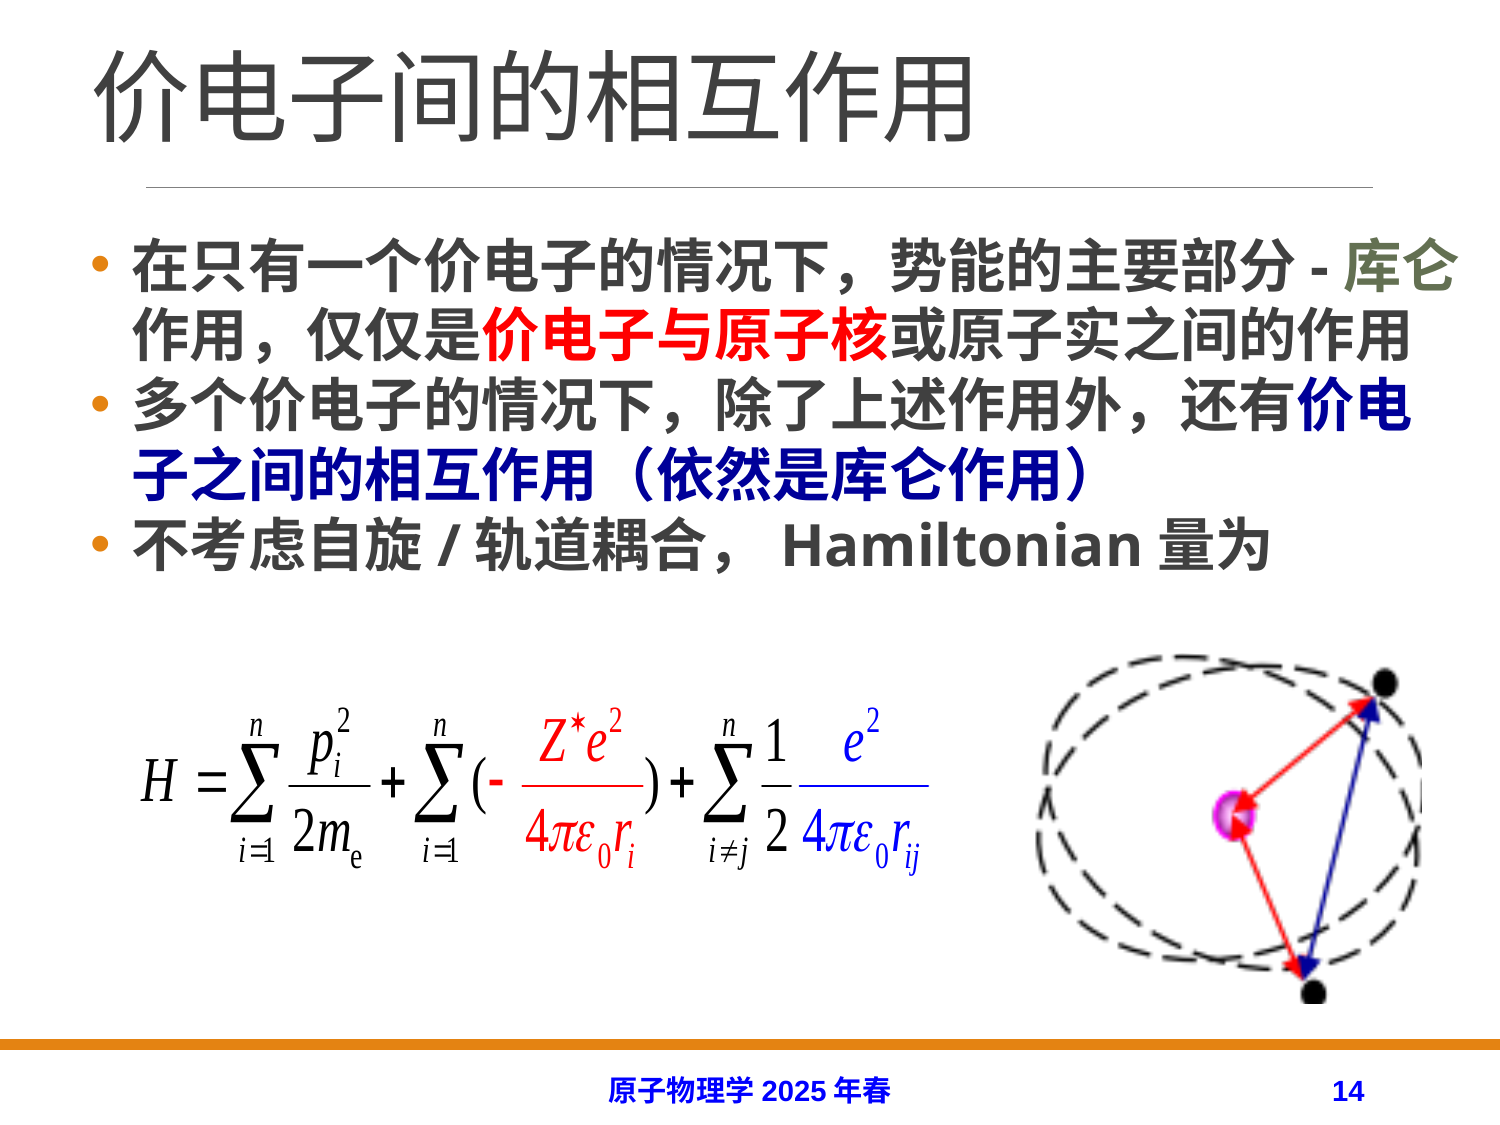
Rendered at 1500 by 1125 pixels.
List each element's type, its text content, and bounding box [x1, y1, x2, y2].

list 在只有一个价电子的情况下，势能的主要部分-库仑作用，仅仅是价电子与原子核或原子实之间的作用 多个价电子的情况下，除了上述作用外，还有价电子之间的相互作用（依然是库仑作用） 不考虑自旋/轨道耦合，Hamiltonian量为 [87, 221, 1463, 829]
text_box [132, 689, 938, 888]
slide_number 14 [1218, 1059, 1380, 1120]
title 价电子间的相互作用 [75, 8, 1438, 163]
picture [1034, 652, 1423, 1004]
footer 原子物理学2025年春 [453, 1059, 1047, 1120]
